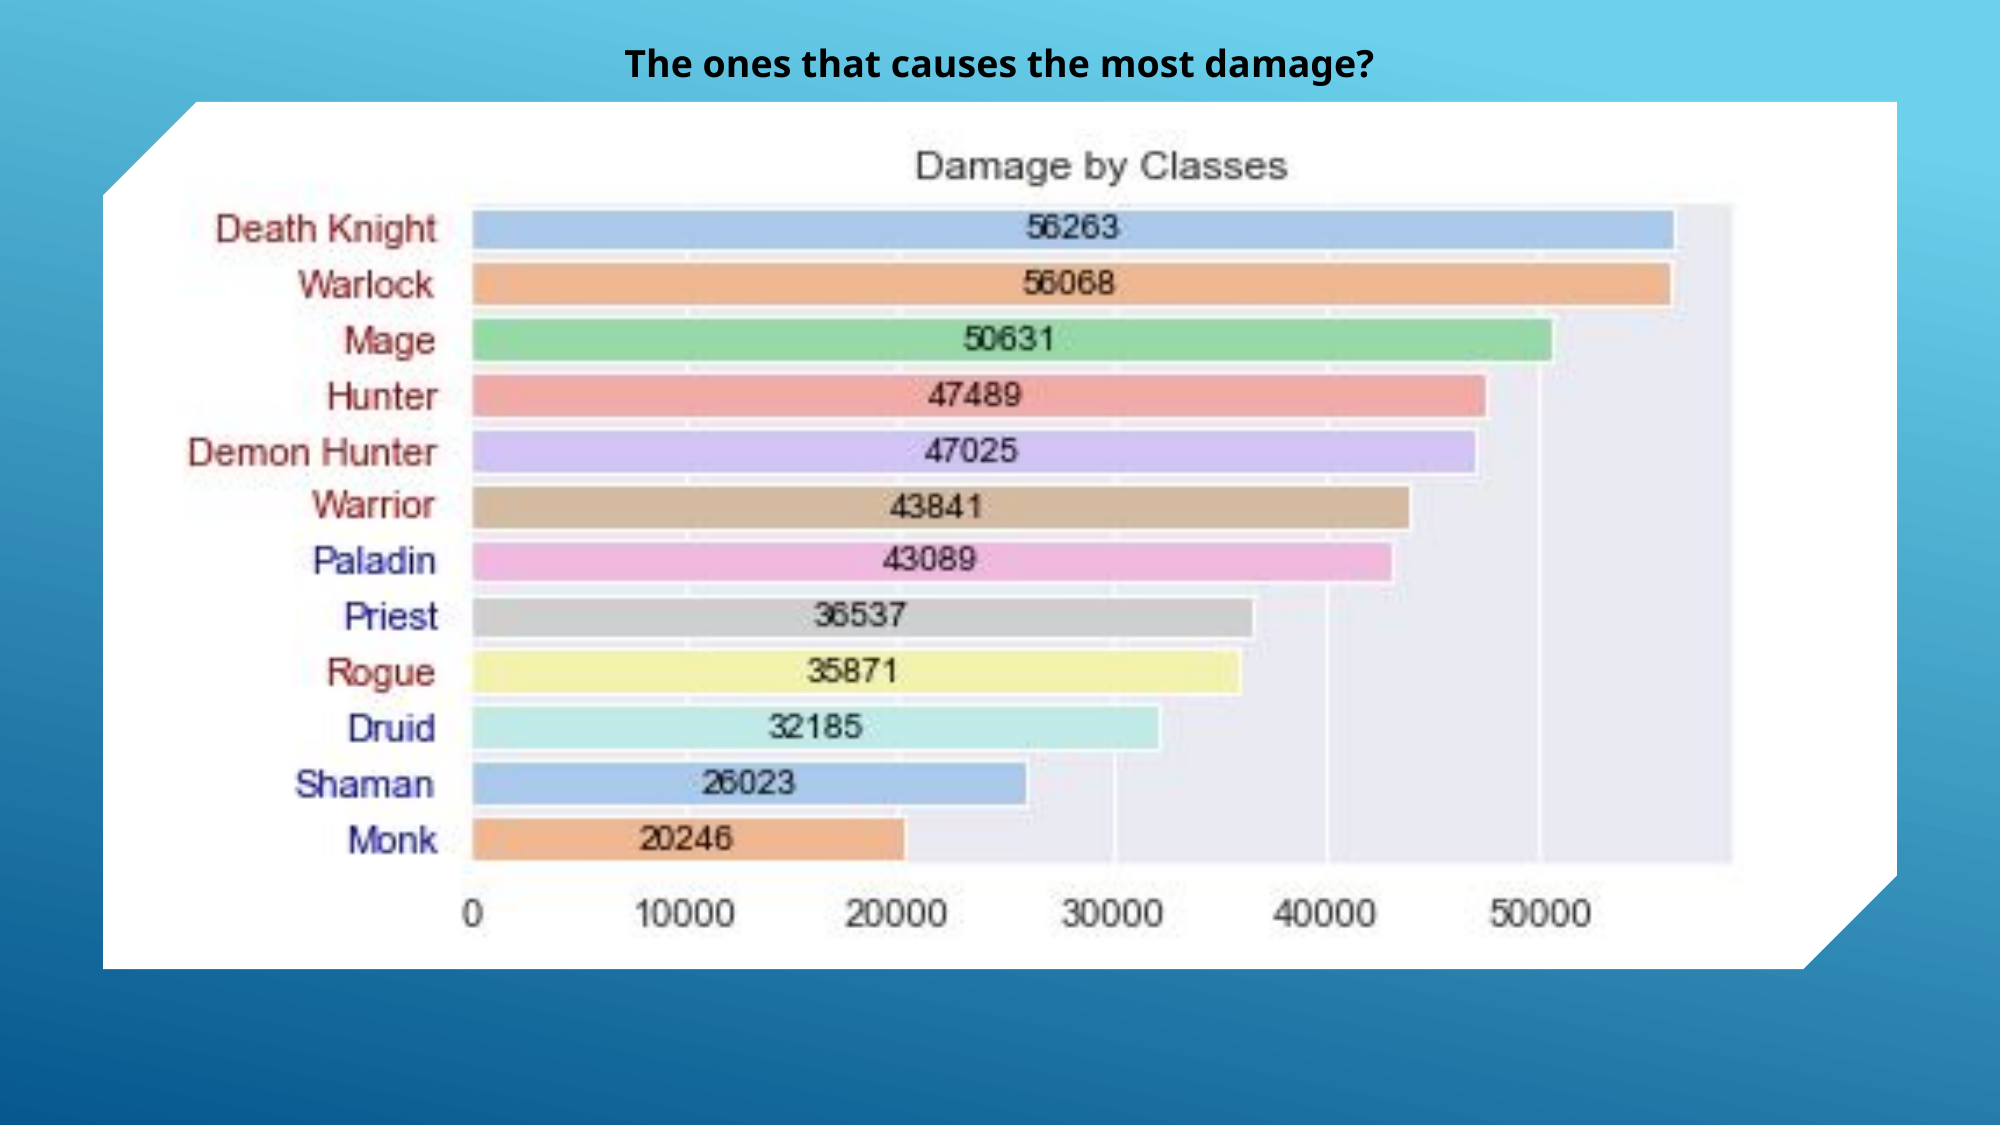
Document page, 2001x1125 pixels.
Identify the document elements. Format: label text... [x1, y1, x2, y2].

text_box The ones that causes the most damage? [243, 32, 1757, 92]
text_box [168, 100, 1899, 904]
text_box [0, 0, 2000, 1125]
text_box [101, 167, 1832, 971]
picture [129, 128, 1871, 943]
